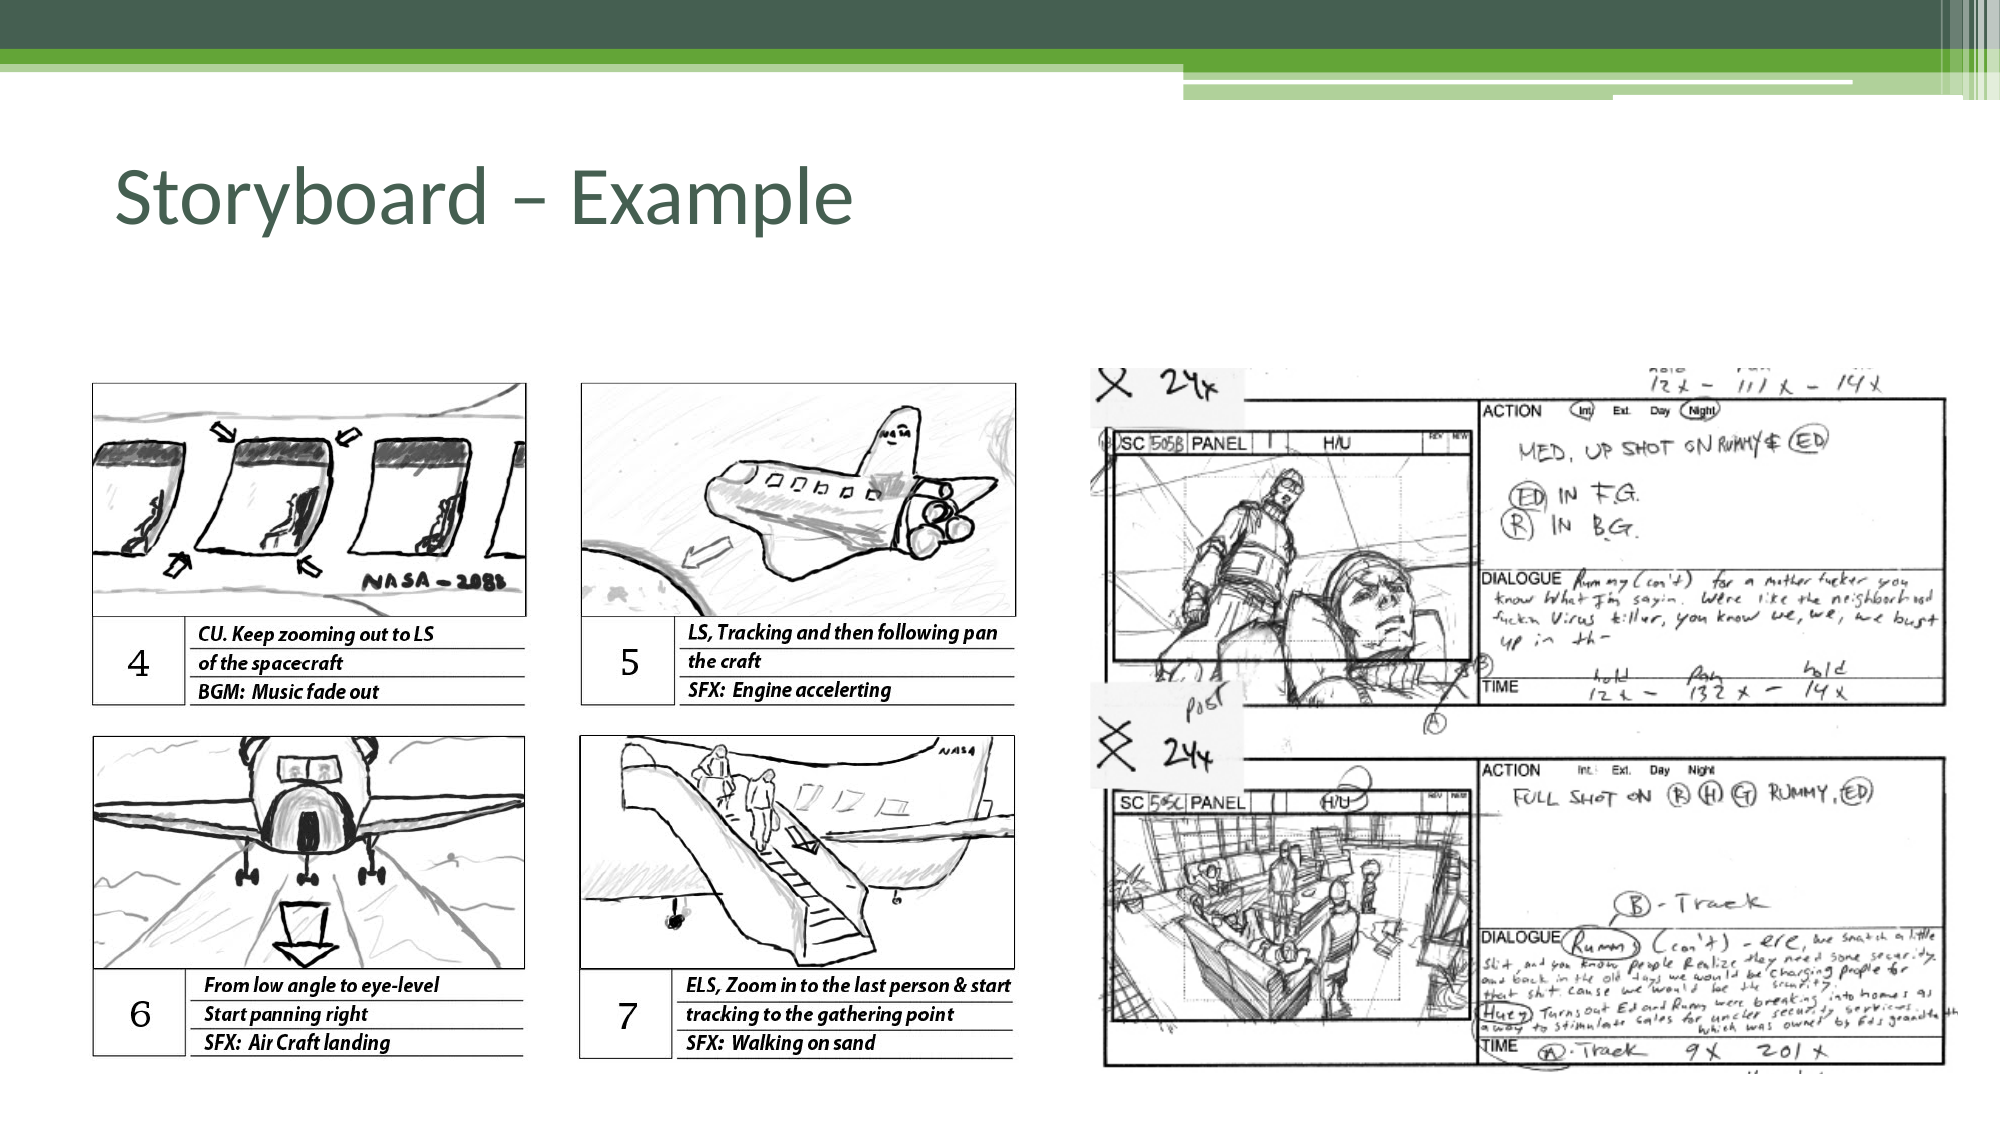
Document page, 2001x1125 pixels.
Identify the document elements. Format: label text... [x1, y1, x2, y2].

picture [1090, 368, 1958, 1074]
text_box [76, 368, 1037, 1063]
title Storyboard – Example [99, 130, 1900, 253]
